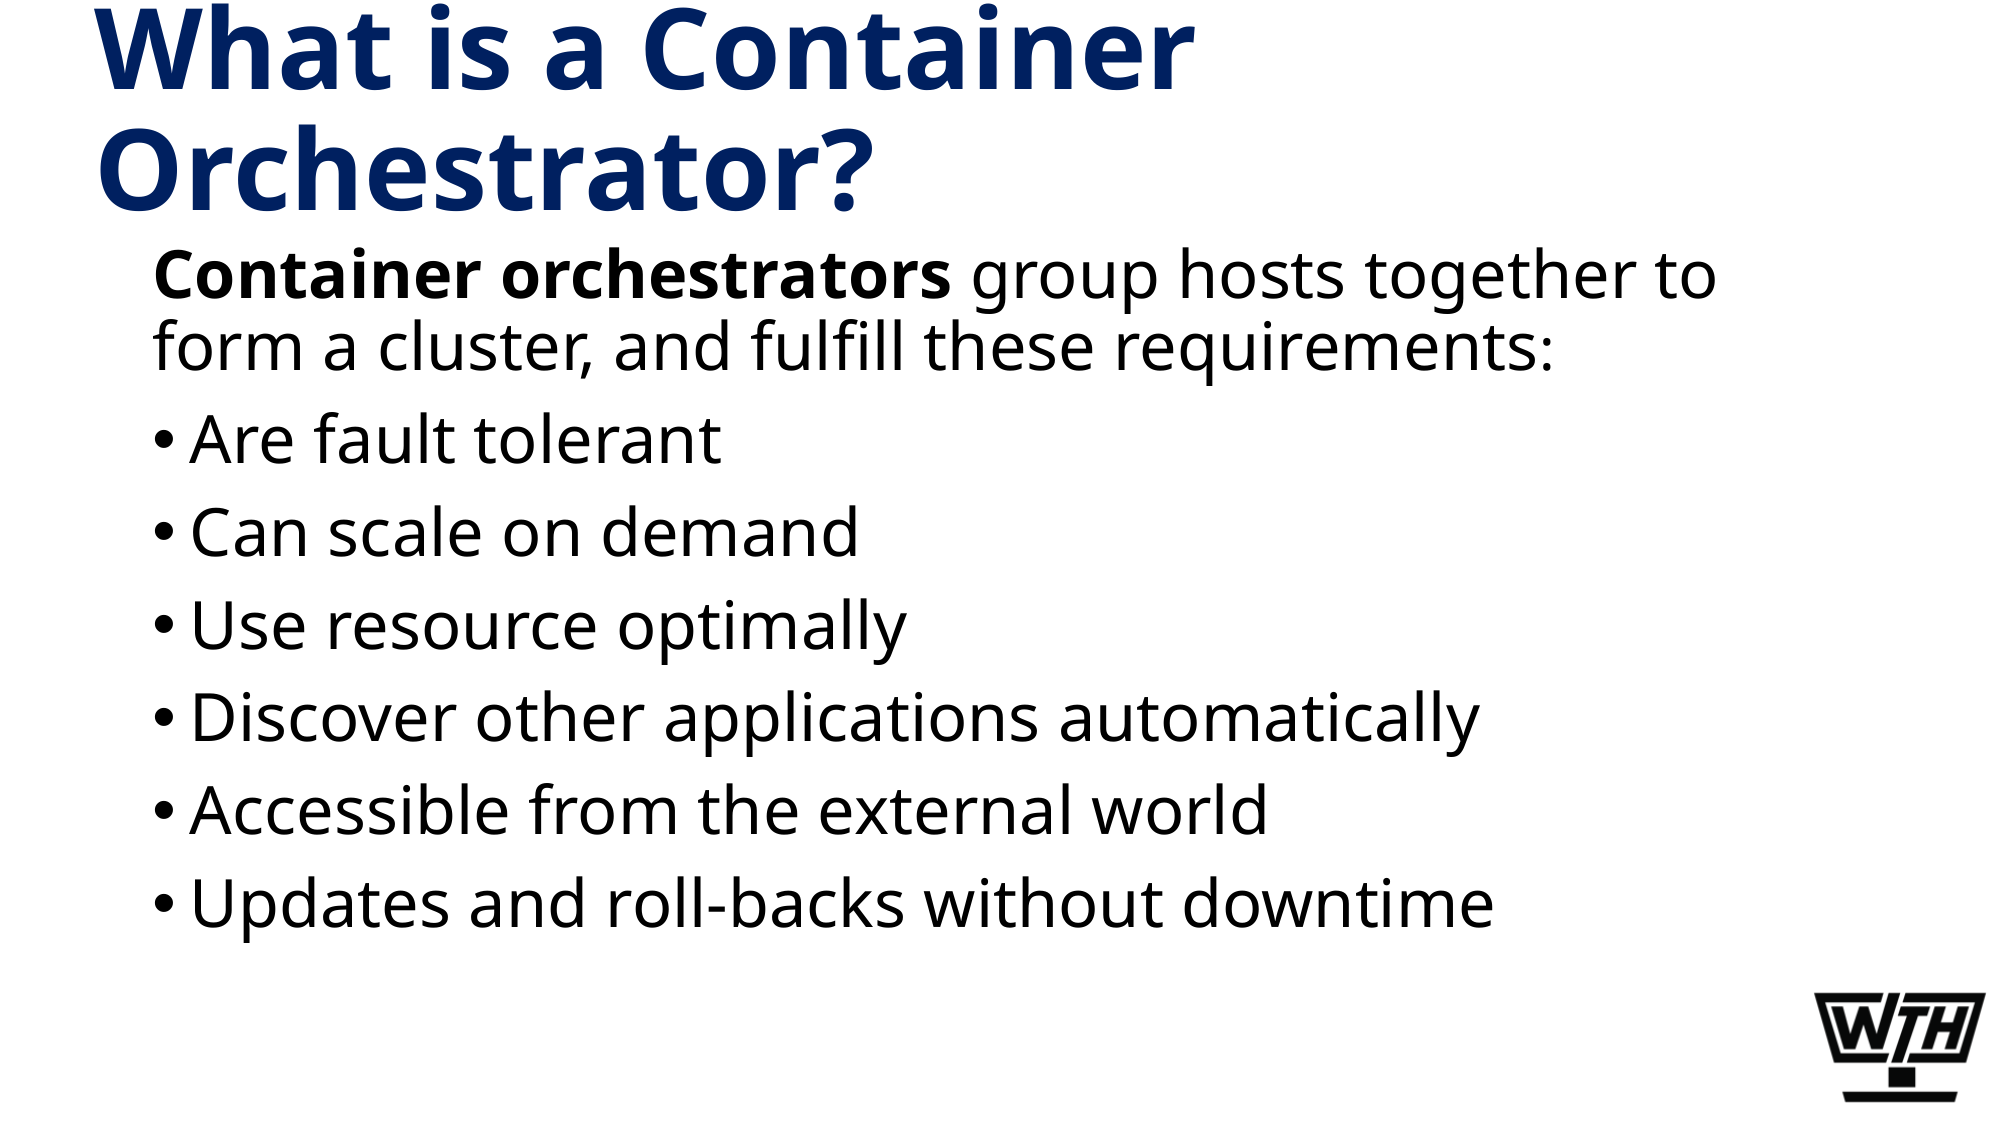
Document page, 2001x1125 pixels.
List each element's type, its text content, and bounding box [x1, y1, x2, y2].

list Container orchestrators group hosts together to form a cluster, and fulfill these requirements: Are fault tolerant Can scale on demand Use resource optimally Discover other applications automatically Accessible from the external world Updates and roll-backs without downtime [137, 233, 1863, 1027]
title What is a Container Orchestrator? [79, 4, 1927, 223]
picture [1793, 941, 2001, 1125]
